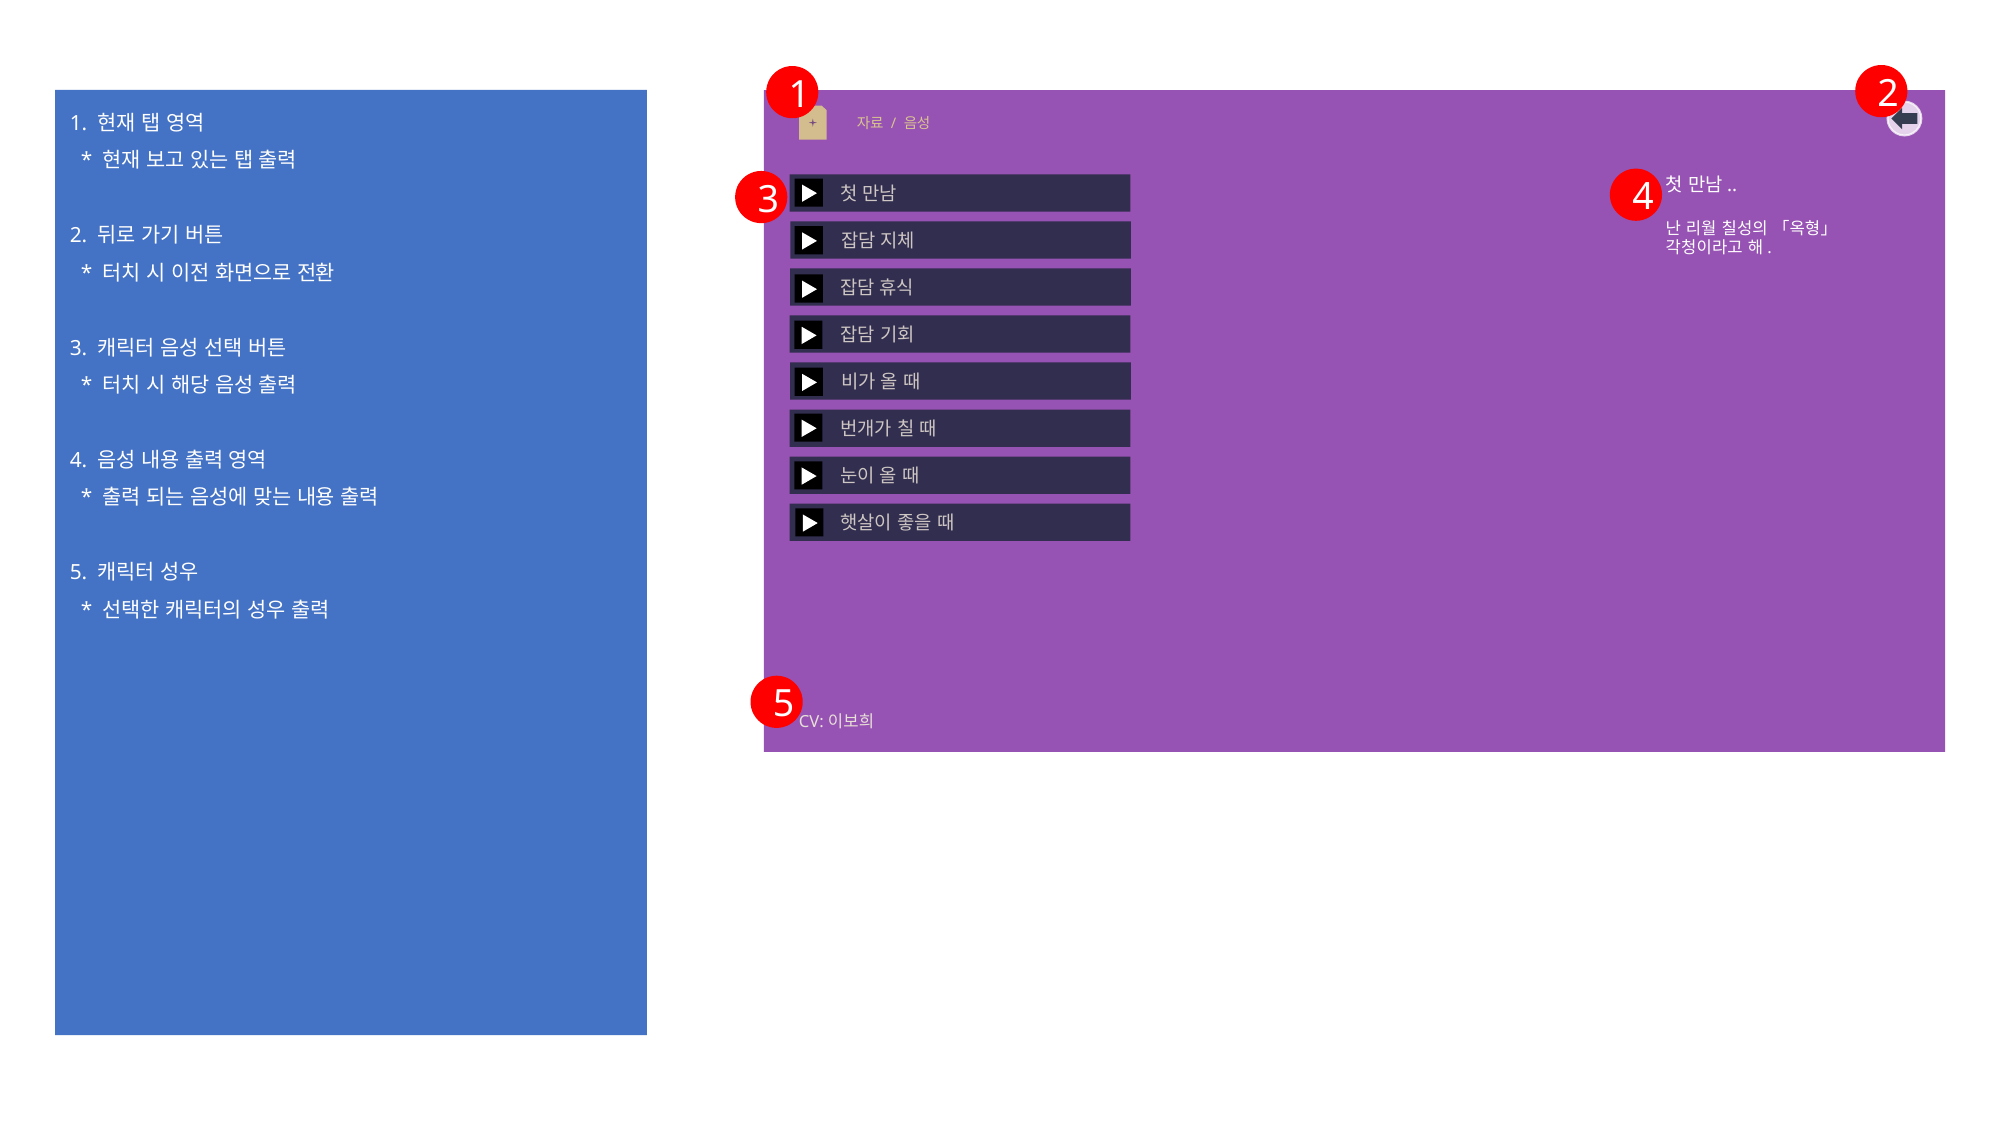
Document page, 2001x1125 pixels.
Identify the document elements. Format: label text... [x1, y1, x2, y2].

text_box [795, 508, 824, 537]
text_box 첫 만남 [789, 174, 1131, 212]
text_box 햇살이 좋을 때 [789, 503, 1131, 541]
text_box 첫 만남.. 난 리월 칠성의 「옥형」 각청이라고 해. [1650, 165, 1933, 310]
text_box 1 [765, 64, 820, 120]
text_box 잡담 기회 [789, 315, 1131, 353]
text_box 5 [749, 674, 804, 729]
text_box 잡담 휴식 [790, 268, 1131, 306]
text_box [794, 461, 823, 490]
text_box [794, 178, 823, 207]
text_box [1886, 100, 1923, 137]
text_box [798, 104, 828, 141]
text_box 비가 올 때 [790, 362, 1131, 400]
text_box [794, 413, 823, 442]
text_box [794, 226, 823, 255]
text_box 번개가 칠 때 [789, 409, 1131, 447]
text_box [1889, 108, 1919, 132]
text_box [794, 367, 823, 396]
text_box 2 [1854, 63, 1909, 119]
text_box CV:이보희 [784, 703, 939, 739]
text_box [808, 118, 818, 128]
text_box 1. 현재 탭 영역 * 현재 보고 있는 탭 출력 2. 뒤로 가기 버튼 * 터치 시 이전 화면으로 전환 3. 캐릭터 음성 선택 버튼 * 터치 시 해당 음성 출력 4. 음성 내용 출력 영역 * 출력 되는 음성에 맞는 내용 출력 5. 캐릭터 성우 * 선택한 캐릭터의 성우 출력 [54, 89, 648, 1036]
text_box 3 [734, 169, 789, 225]
text_box 눈이 올 때 [789, 456, 1131, 494]
text_box 자료 / 음성 [842, 106, 954, 139]
text_box [763, 89, 1946, 753]
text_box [794, 320, 823, 349]
text_box 잡담 지체 [790, 221, 1131, 259]
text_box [794, 274, 823, 303]
text_box 4 [1608, 167, 1664, 222]
